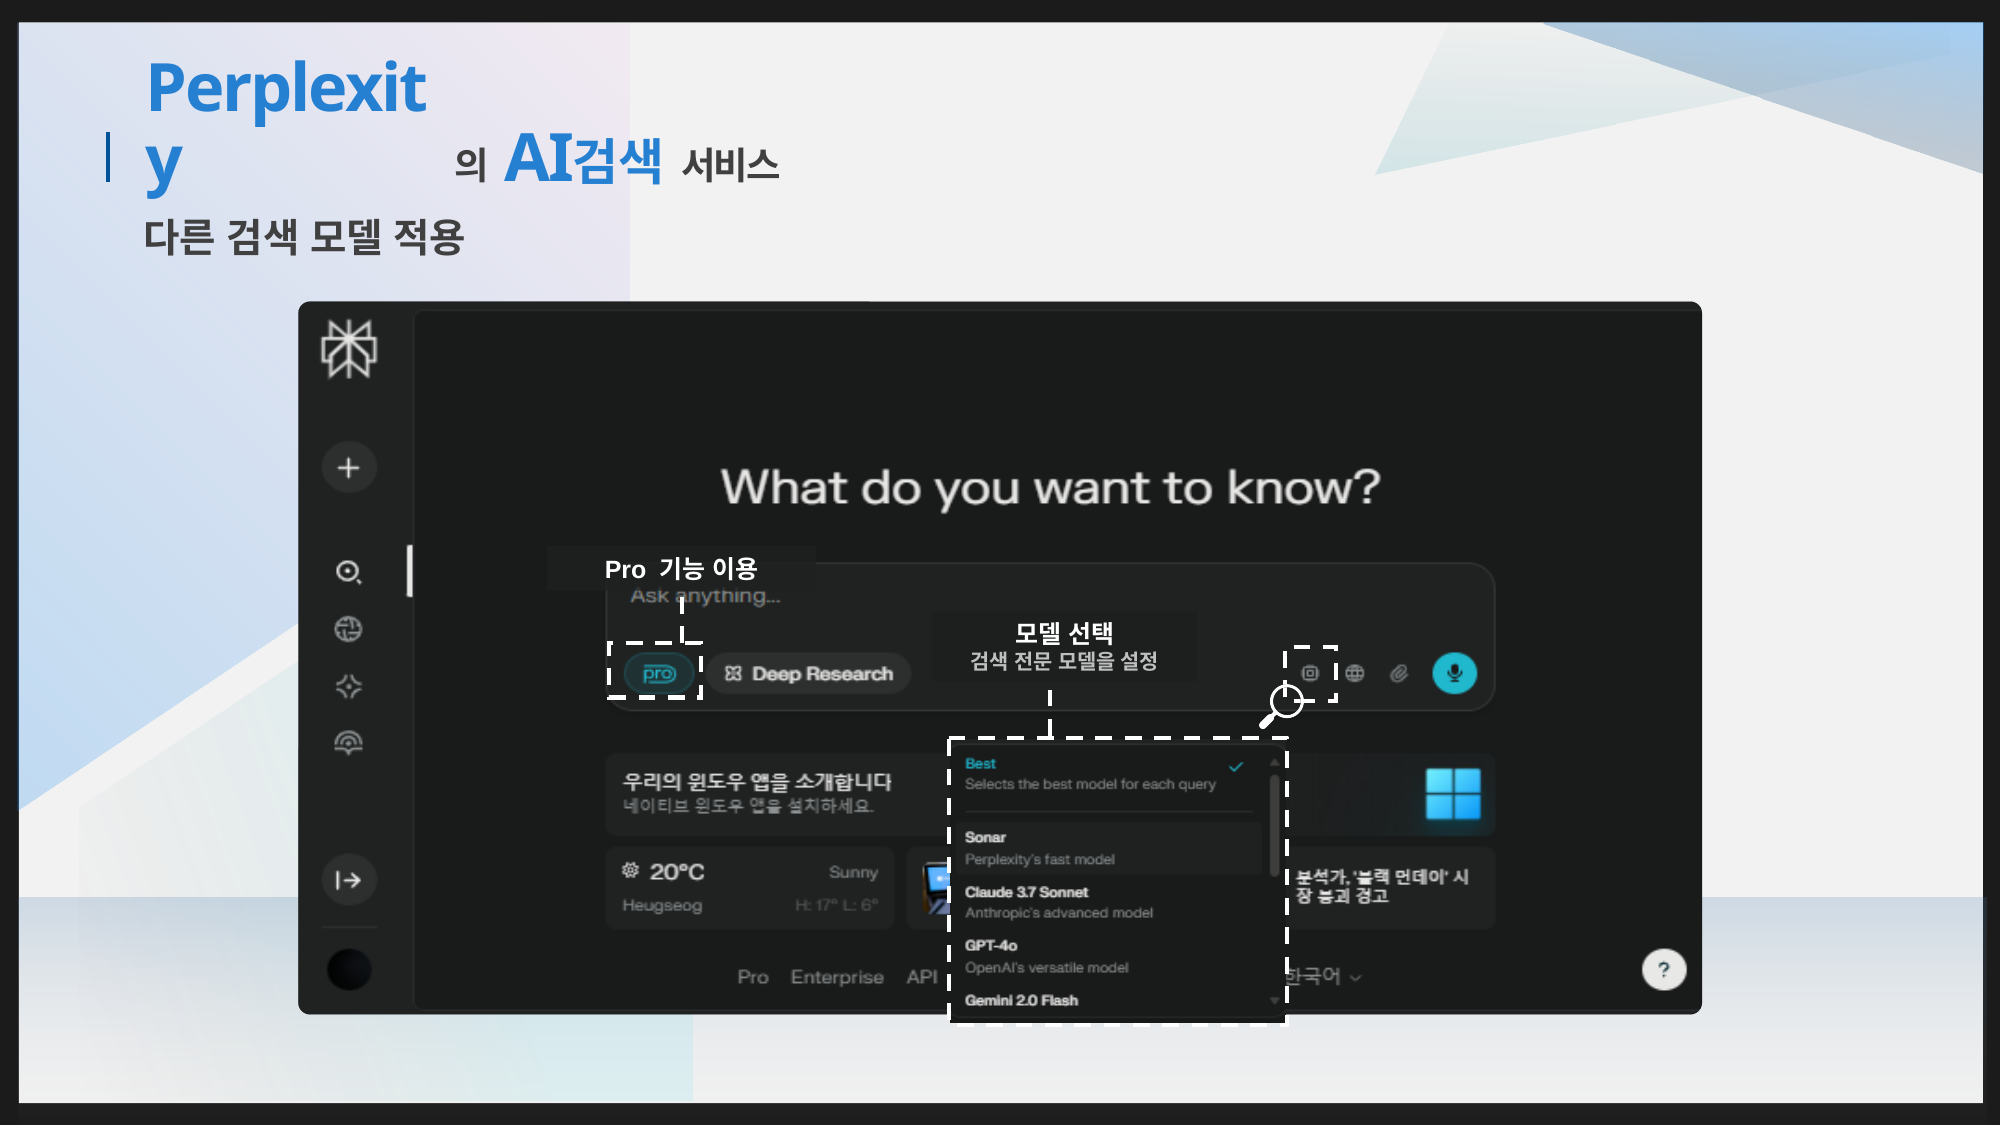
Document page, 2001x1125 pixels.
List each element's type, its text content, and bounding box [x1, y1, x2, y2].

text_box 의 [439, 114, 501, 195]
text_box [546, 545, 817, 699]
text_box [1284, 645, 1337, 703]
text_box [296, 299, 1704, 1016]
picture [1253, 678, 1309, 734]
text_box 다른 검색 모델 적용 [128, 206, 945, 269]
picture [950, 739, 1286, 1024]
text_box AI [490, 123, 592, 203]
text_box 검색 [557, 123, 702, 199]
title Perplexity [130, 125, 467, 206]
text_box 모델 선택 검색 전문 모델을 설정 [932, 611, 1198, 682]
text_box 서비스 [666, 114, 885, 195]
